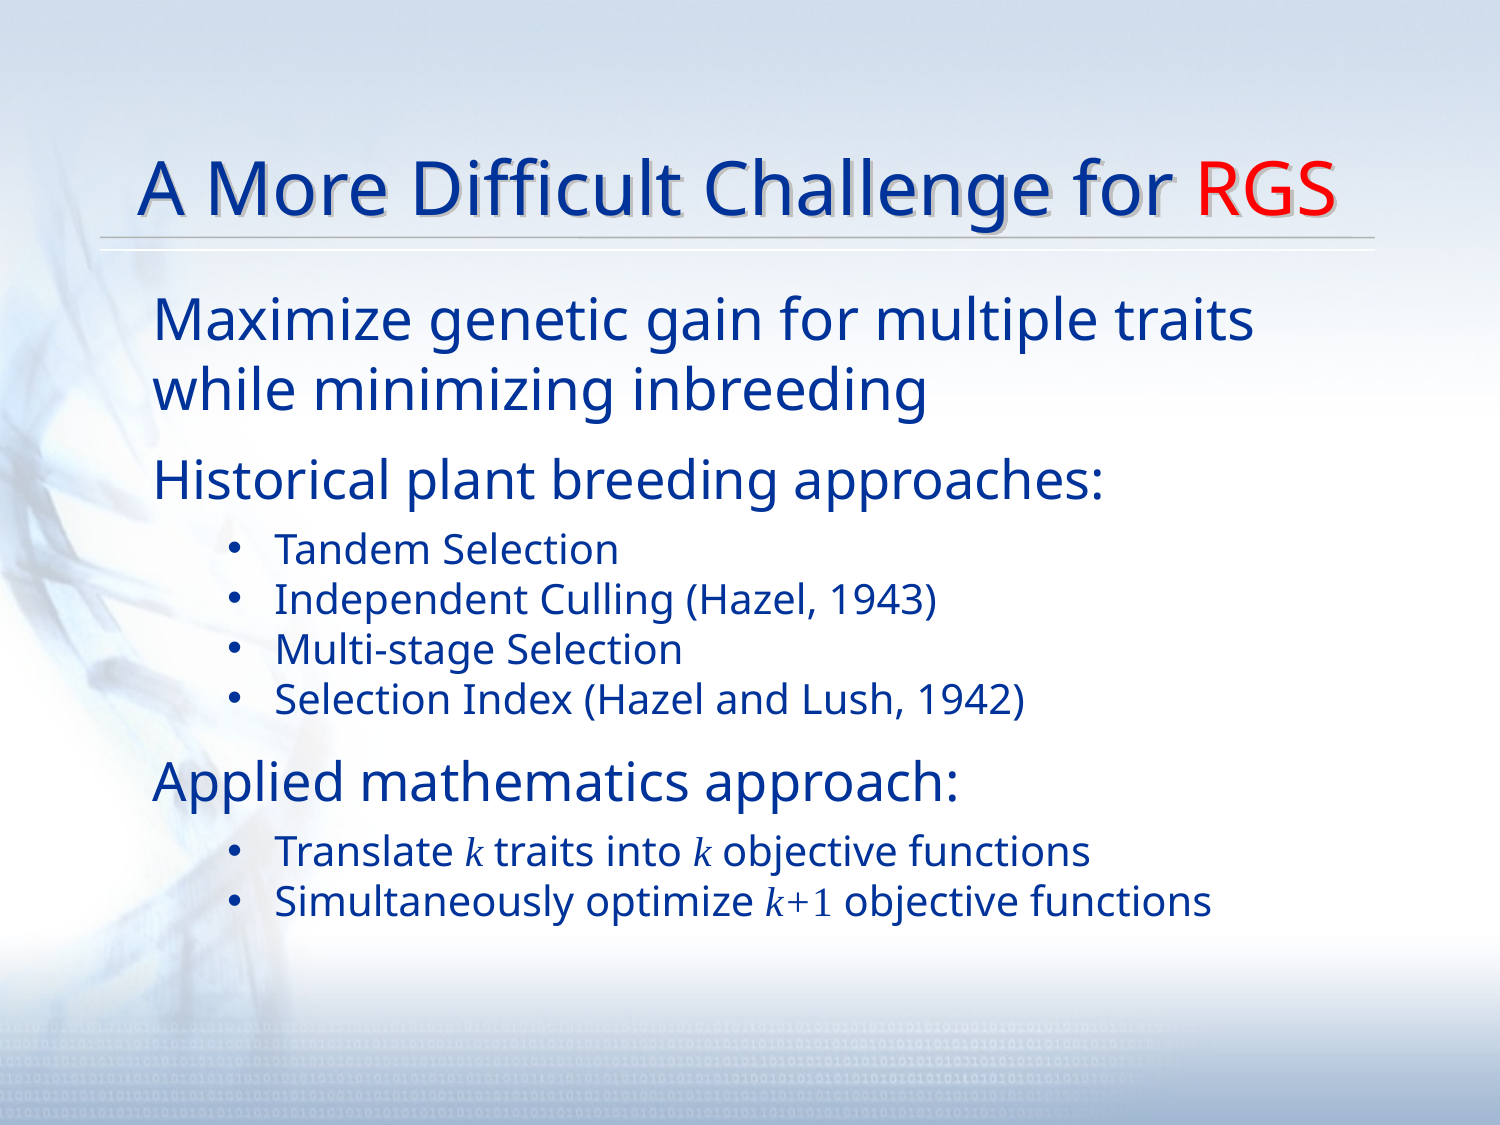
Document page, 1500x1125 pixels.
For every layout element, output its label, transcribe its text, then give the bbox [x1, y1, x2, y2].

picture [0, 0, 1500, 1125]
title A More Difficult Challenge for RGS [99, 49, 1376, 238]
list Maximize genetic gain for multiple traits while minimizing inbreeding [137, 274, 1413, 437]
text_box Historical plant breeding approaches: Tandem Selection Independent Culling (Hazel, 1943) Multi-stage Selection Selection Index (Hazel and Lush, 1942) Applied mathematics approach: Translate k traits into k objective functions Simultaneously optimize k+1 objective functions [137, 437, 1413, 1038]
